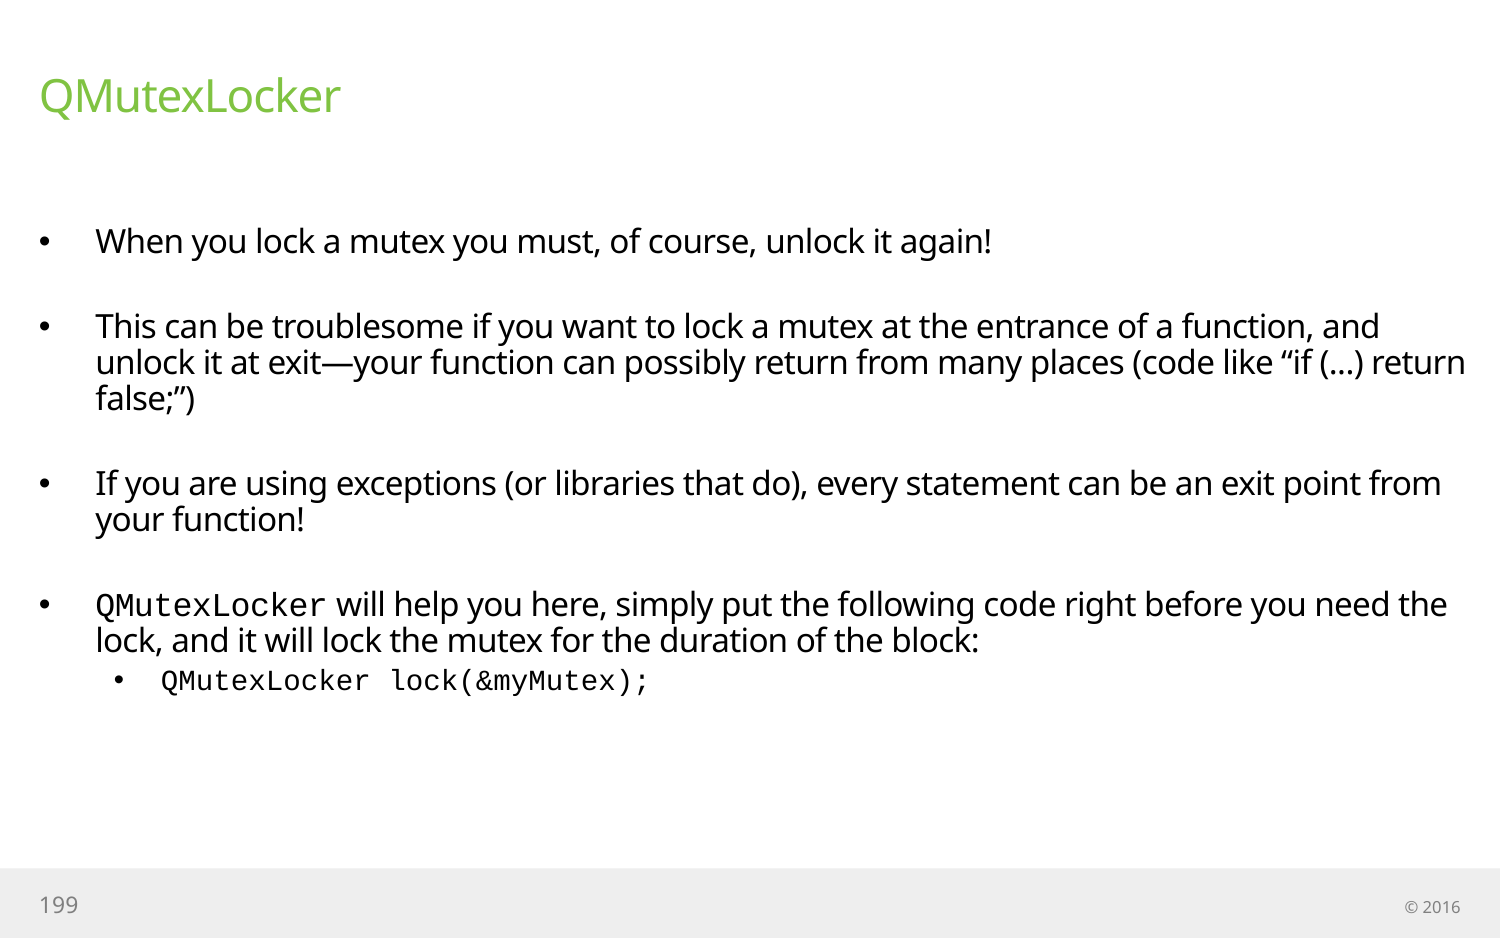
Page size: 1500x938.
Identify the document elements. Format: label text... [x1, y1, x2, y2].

title QMutexLocker [39, 66, 1052, 195]
slide_number 199 [39, 892, 410, 921]
list When you lock a mutex you must, of course, unlock it again! This can be troublesome if you want to lock a mutex at the entrance of a function, and unlock it at exit—your function can possibly return from many places (code like “if (...) return false;”) If you are using exceptions (or libraries that do), every statement can be an exit point from your function! QMutexLocker will help you here, simply put the following code right before you need the lock, and it will lock the mutex for the duration of the block: QMutexLocker lock(&myMutex); [39, 224, 1471, 846]
footer © 2016 [1188, 896, 1461, 917]
